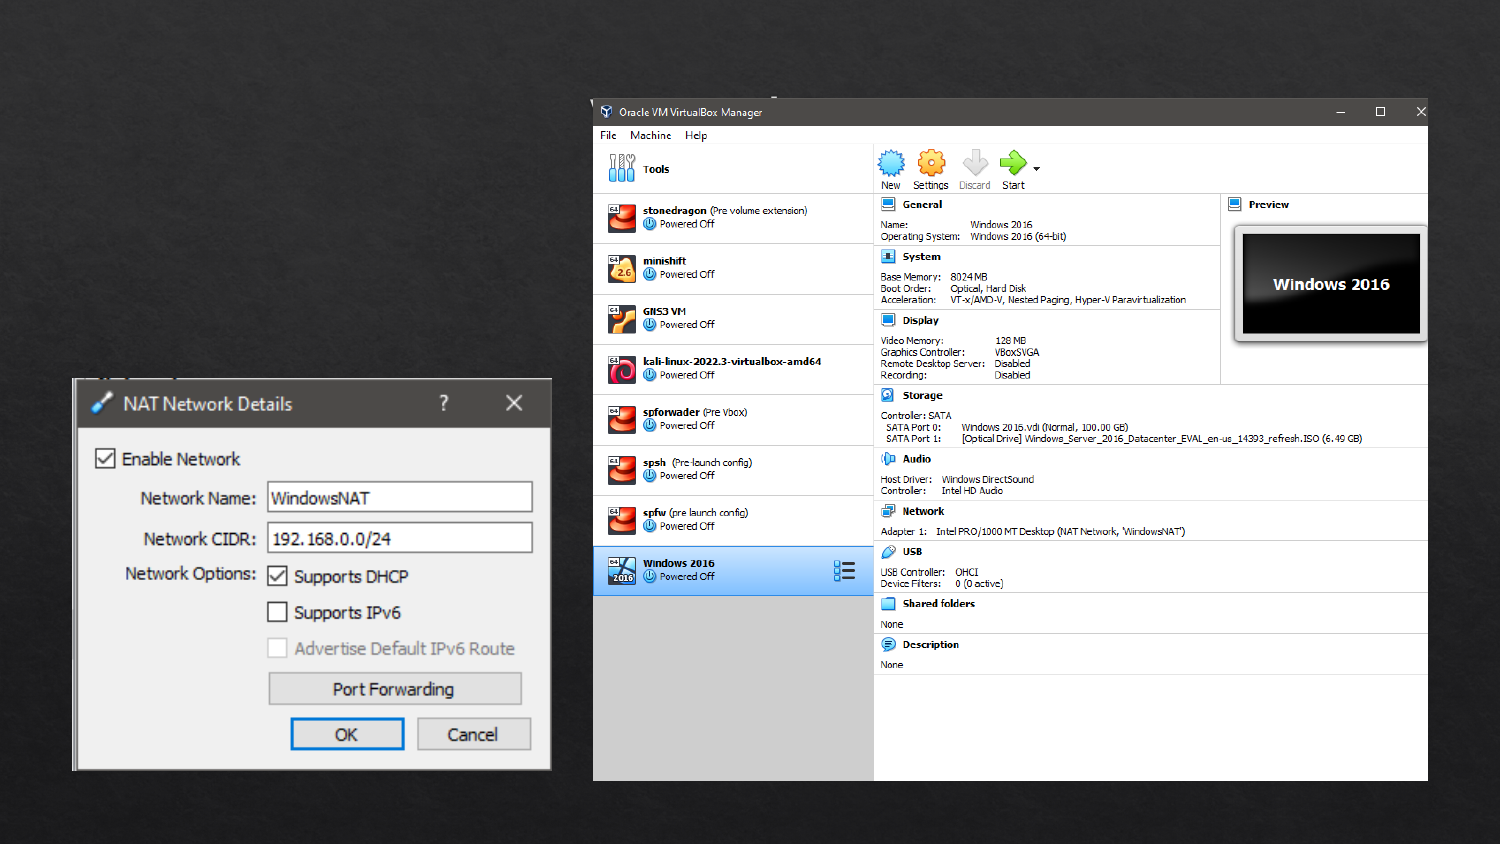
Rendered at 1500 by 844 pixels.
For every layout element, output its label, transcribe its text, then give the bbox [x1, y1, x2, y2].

picture [593, 98, 1428, 782]
title Virtual Box [118, 72, 1382, 167]
picture [72, 378, 553, 771]
